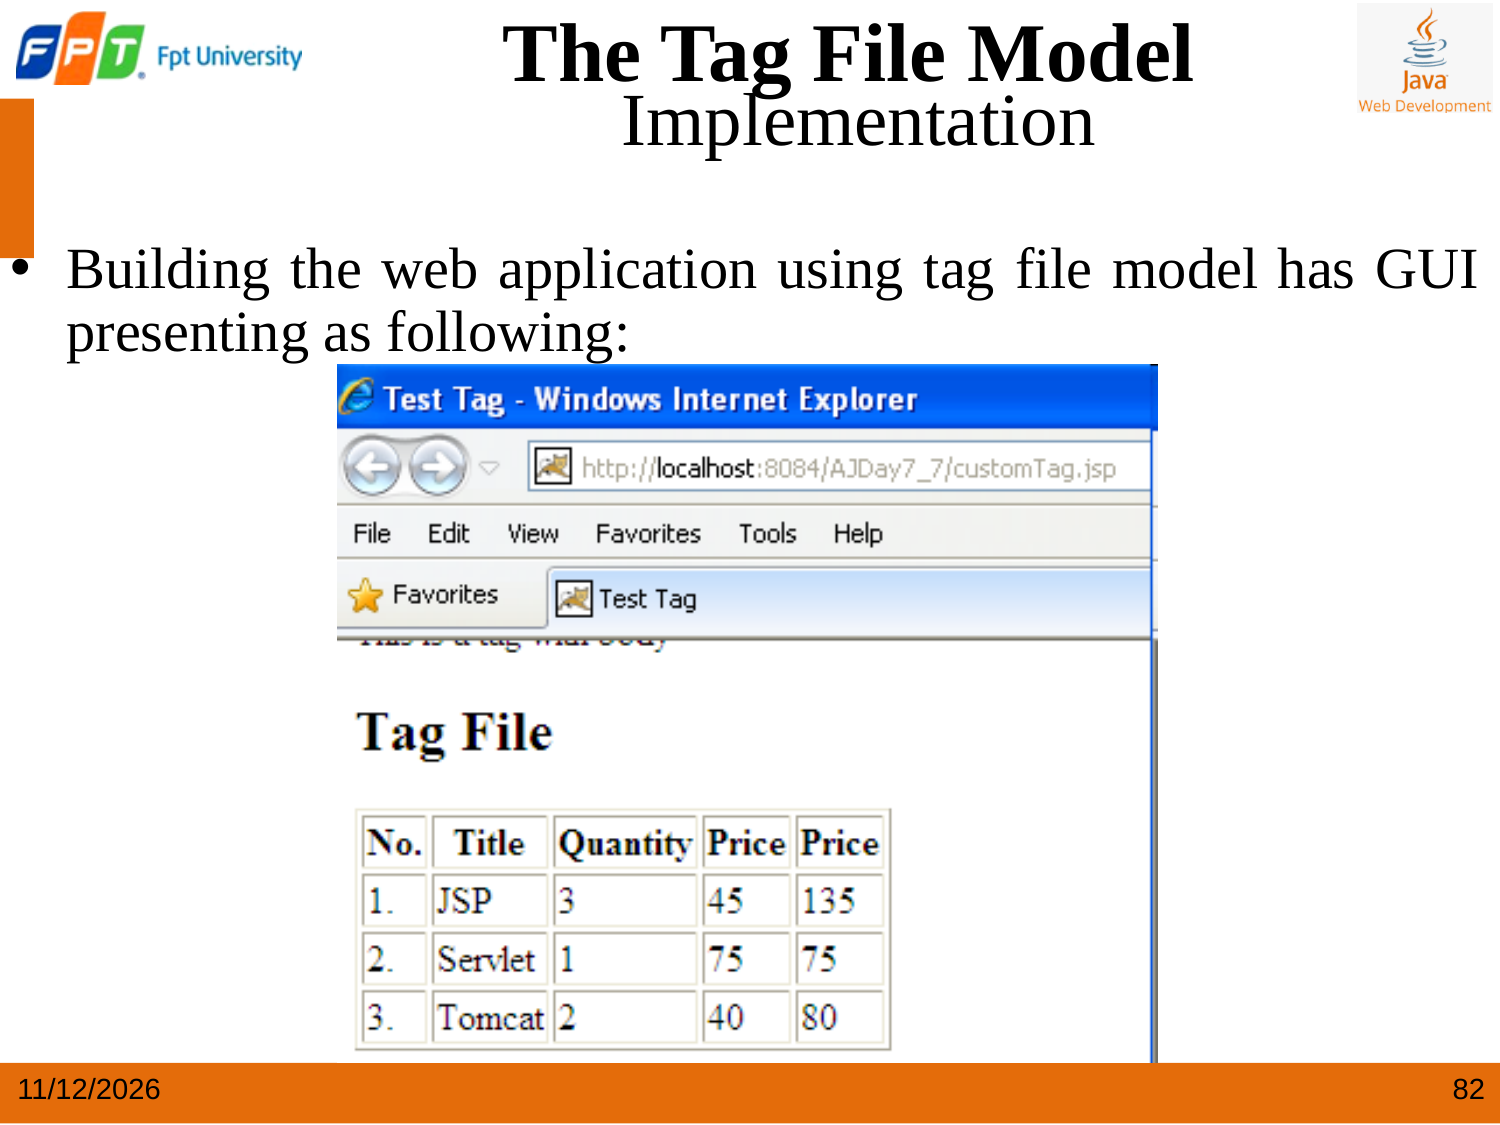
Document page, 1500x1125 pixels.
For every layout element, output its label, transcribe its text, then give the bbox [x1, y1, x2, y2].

picture [337, 364, 1158, 1064]
title The Tag File Model Implementation [217, 0, 1500, 185]
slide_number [2, 1063, 231, 1123]
picture [16, 11, 217, 85]
list Building the web application using tag file model has GUI presenting as following: [0, 230, 1496, 377]
slide_number 82 [1050, 1063, 1500, 1124]
